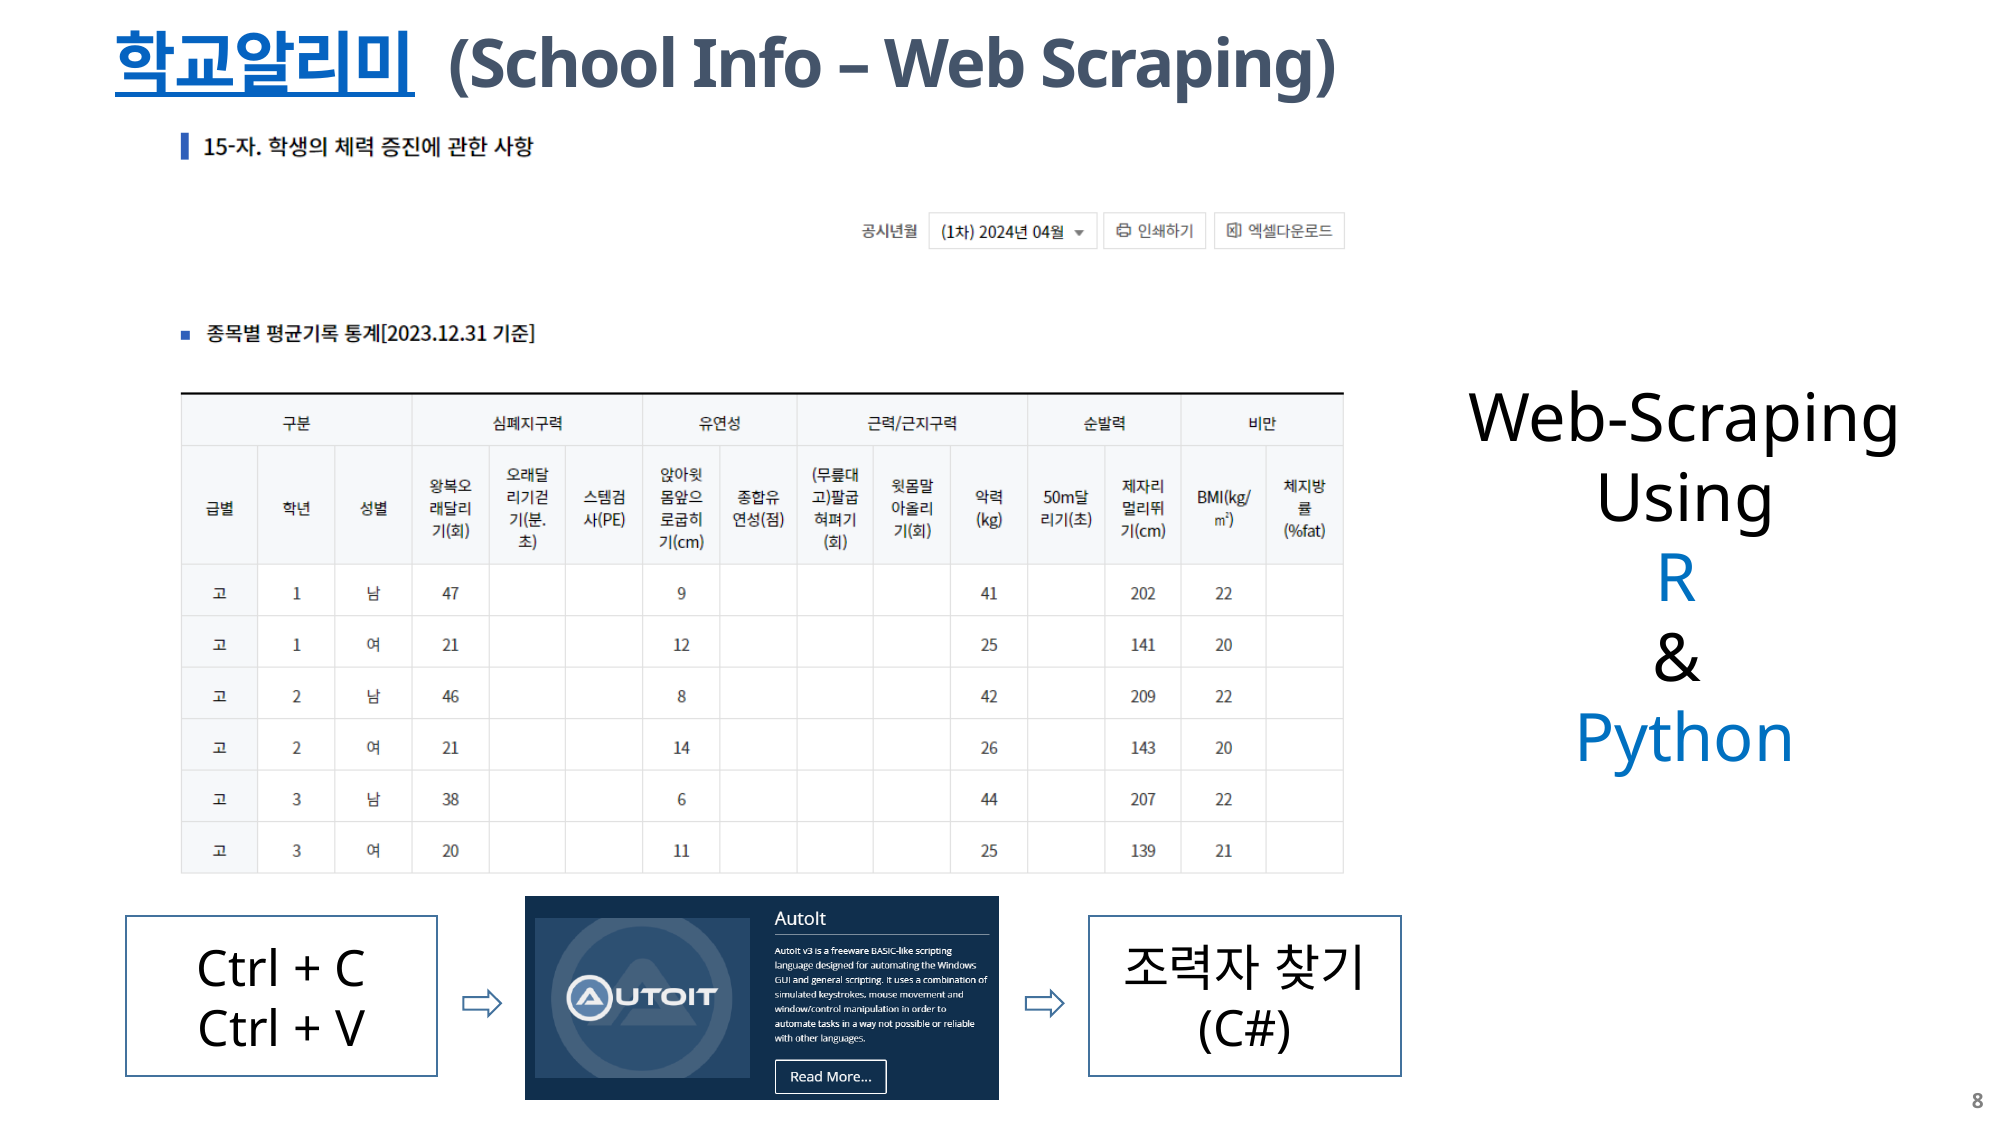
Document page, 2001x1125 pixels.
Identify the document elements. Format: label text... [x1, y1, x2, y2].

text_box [125, 896, 1401, 1100]
title 학교알리미 (School Info – Web Scraping) [99, 12, 1588, 116]
picture [172, 125, 1354, 878]
text_box Web-Scraping Using R & Python [1448, 367, 1922, 783]
text_box 8 [1940, 1080, 1999, 1125]
